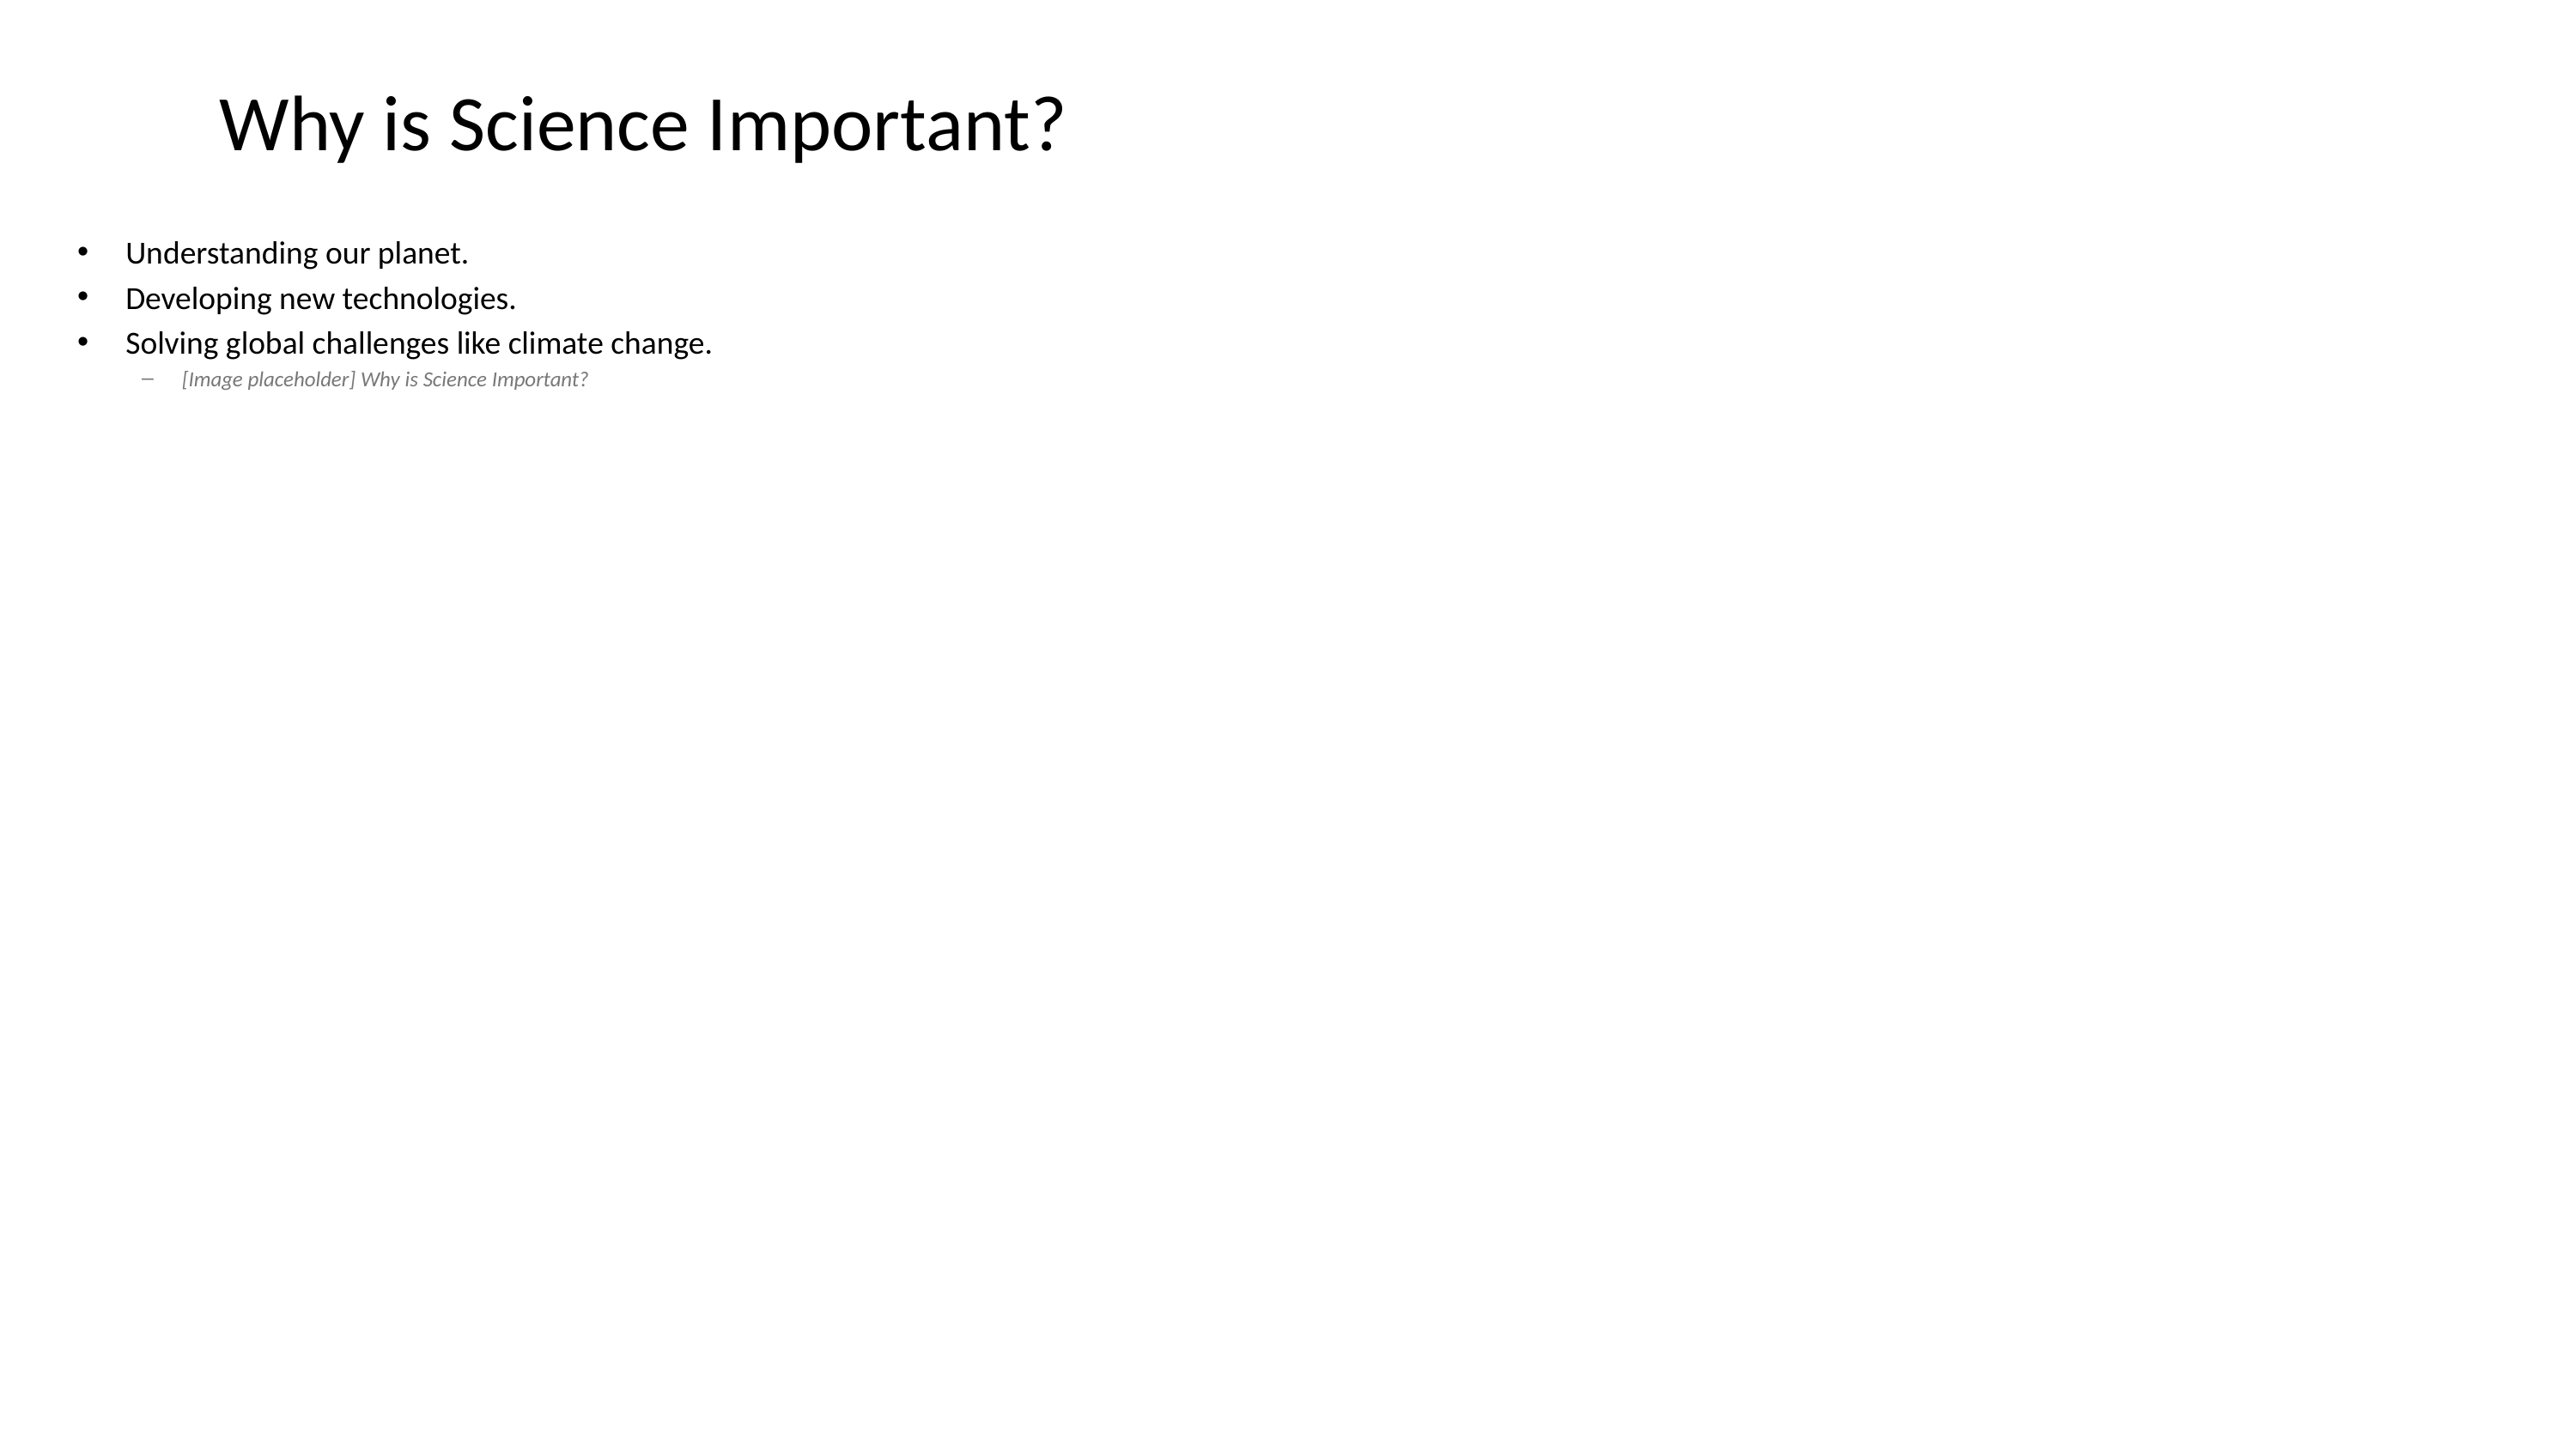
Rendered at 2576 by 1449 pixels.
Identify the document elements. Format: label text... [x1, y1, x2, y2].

list Understanding our planet. Developing new technologies. Solving global challenges like climate change. [Image placeholder] Why is Science Important? [64, 225, 1224, 863]
title Why is Science Important? [64, 39, 1224, 200]
